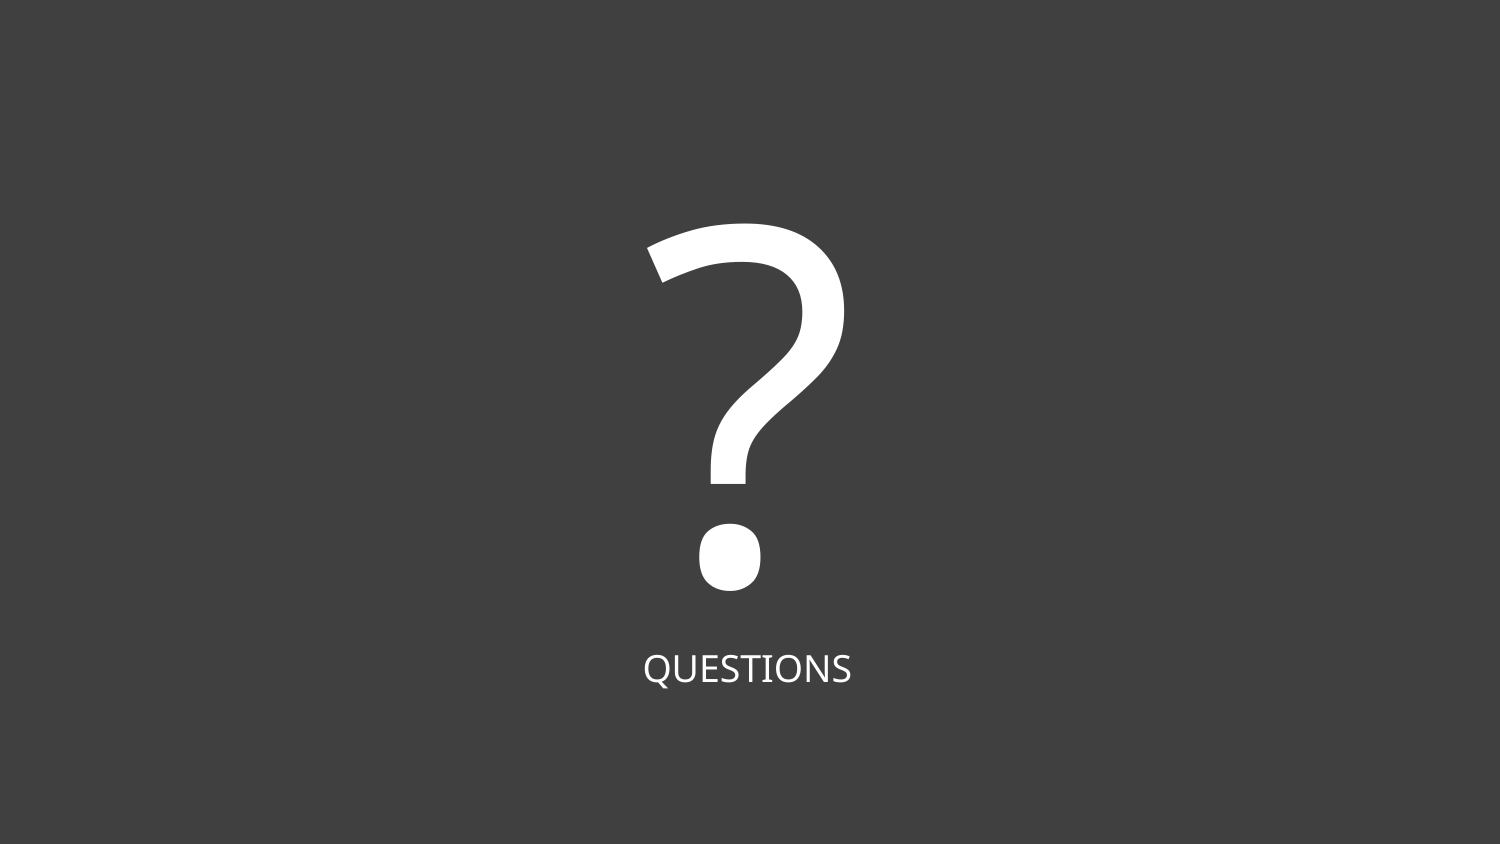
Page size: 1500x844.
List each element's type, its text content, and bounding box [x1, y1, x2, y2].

text_box ? [0, 79, 1500, 692]
text_box QUESTIONS [68, 637, 1427, 697]
